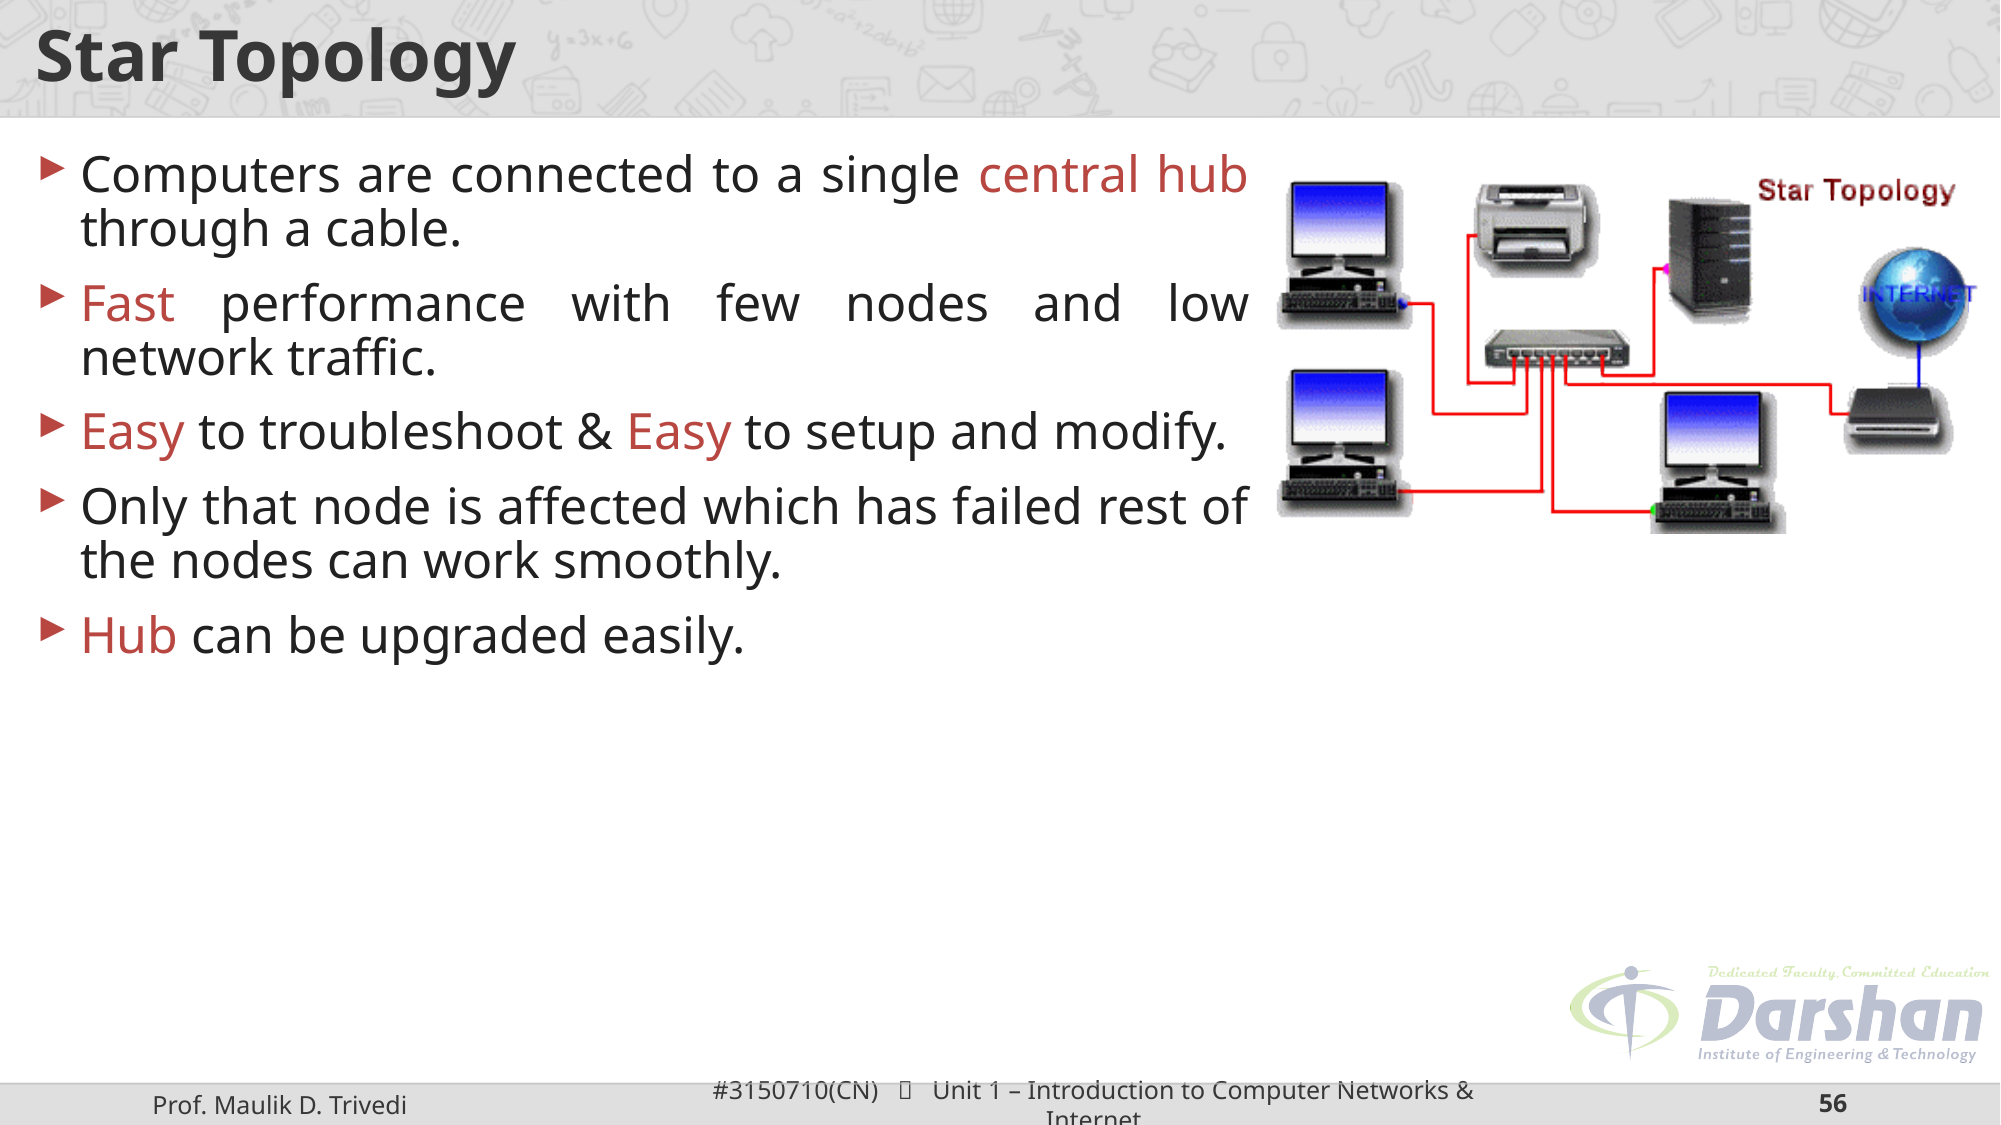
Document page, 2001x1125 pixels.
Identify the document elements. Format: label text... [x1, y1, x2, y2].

picture [1244, 166, 1980, 534]
title Star Topology [0, 0, 2000, 117]
list Computers are connected to a single central hub through a cable. Fast performance with few nodes and low network traffic. Easy to troubleshoot & Easy to setup and modify. Only that node is affected which has failed rest of the nodes can work smoothly. Hub can be upgraded easily. [21, 141, 1265, 1059]
